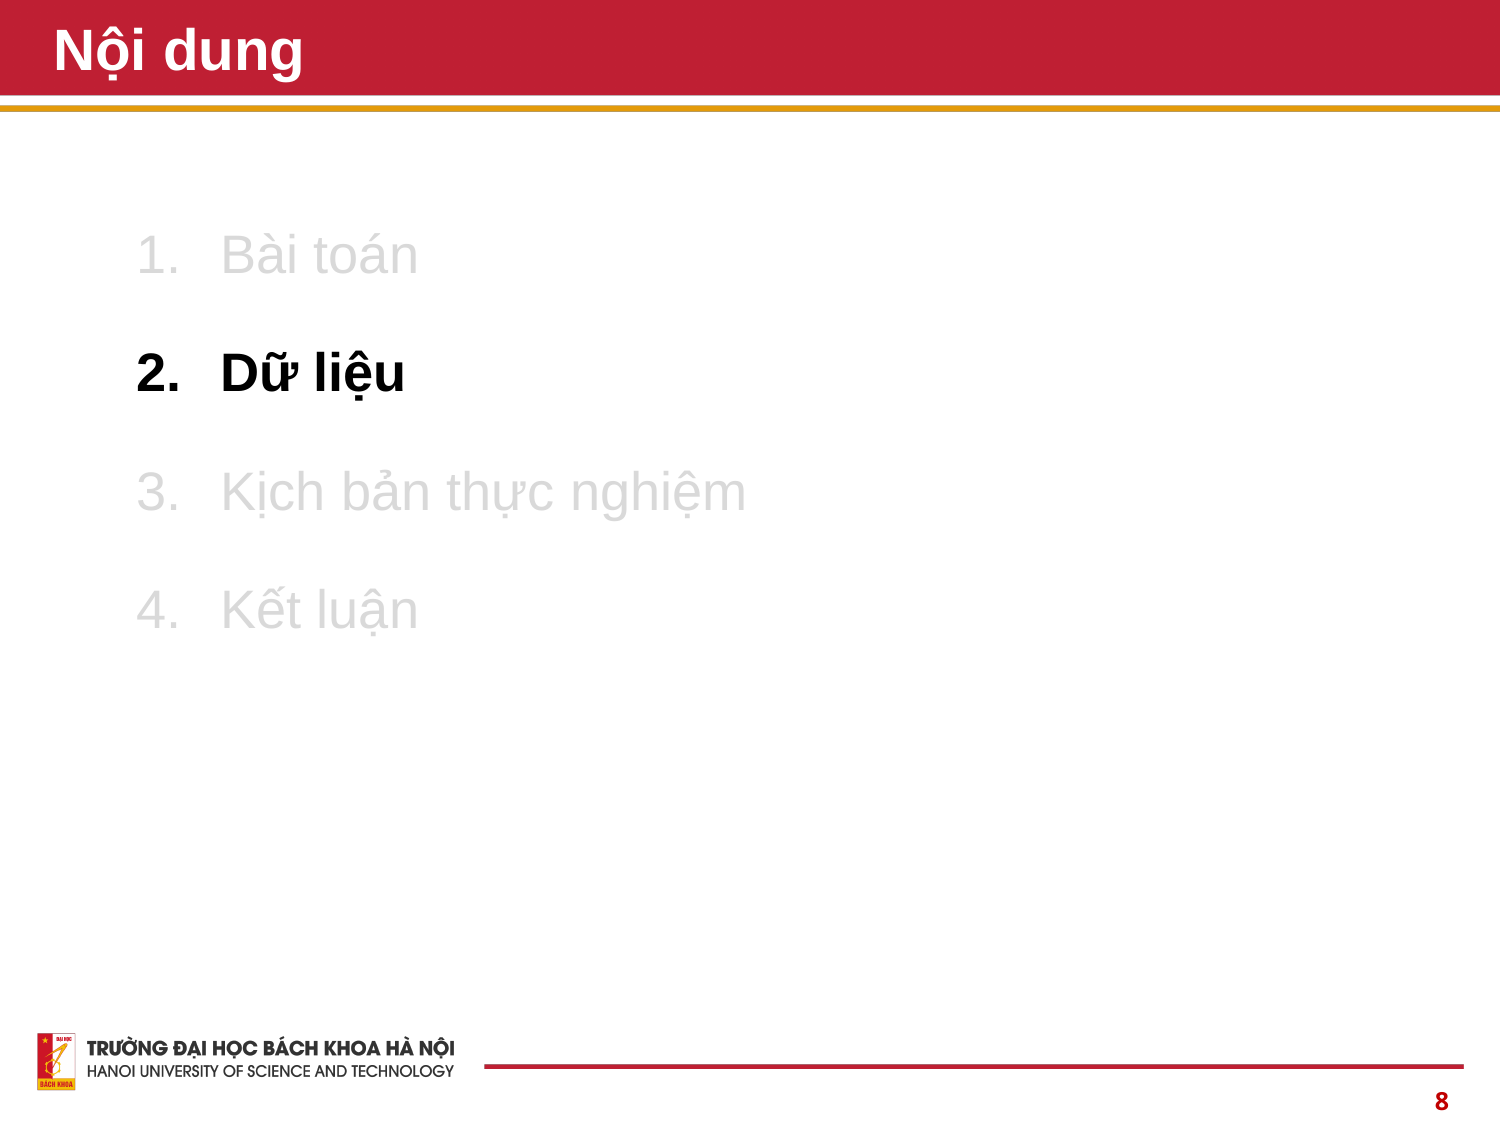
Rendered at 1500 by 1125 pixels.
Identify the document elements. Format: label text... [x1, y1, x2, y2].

slide_number 8 [1126, 1078, 1464, 1125]
picture [0, 0, 1500, 1125]
title Nội dung [38, 12, 1462, 87]
text_box Bài toán Dữ liệu Kịch bản thực nghiệm Kết luận [121, 179, 1415, 893]
